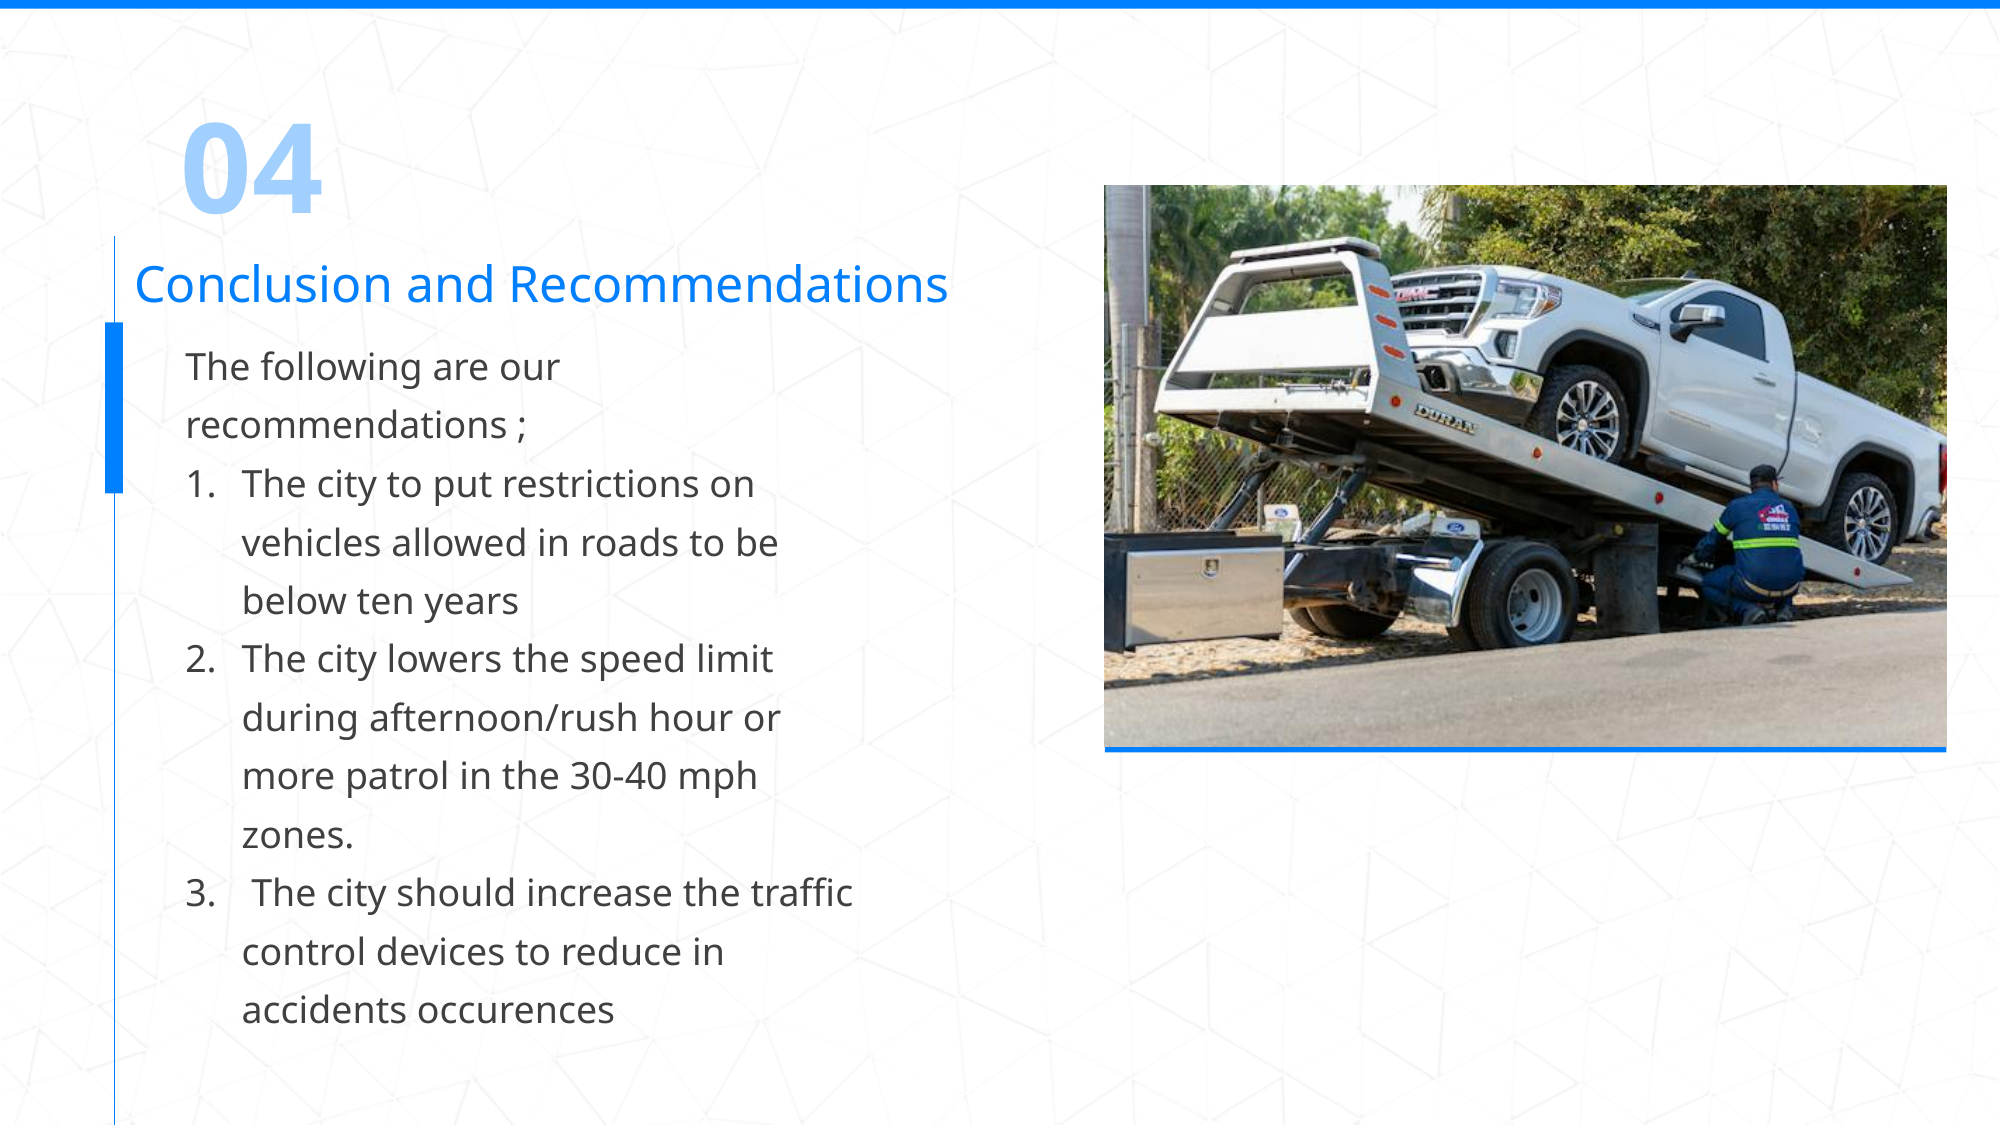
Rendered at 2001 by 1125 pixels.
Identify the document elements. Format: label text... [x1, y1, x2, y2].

text_box The following are our recommendations ; The city to put restrictions on vehicles allowed in roads to be below ten years The city lowers the speed limit during afternoon/rush hour or more patrol in the 30-40 mph zones. The city should increase the traffic control devices to reduce in accidents occurences [170, 322, 888, 1084]
text_box [104, 321, 113, 494]
text_box [1104, 747, 1947, 753]
text_box [0, 0, 2000, 10]
picture [1, 10, 1999, 1125]
text_box Conclusion and Recommendations [119, 244, 966, 320]
text_box 04 [166, 81, 347, 244]
text_box [115, 321, 124, 494]
